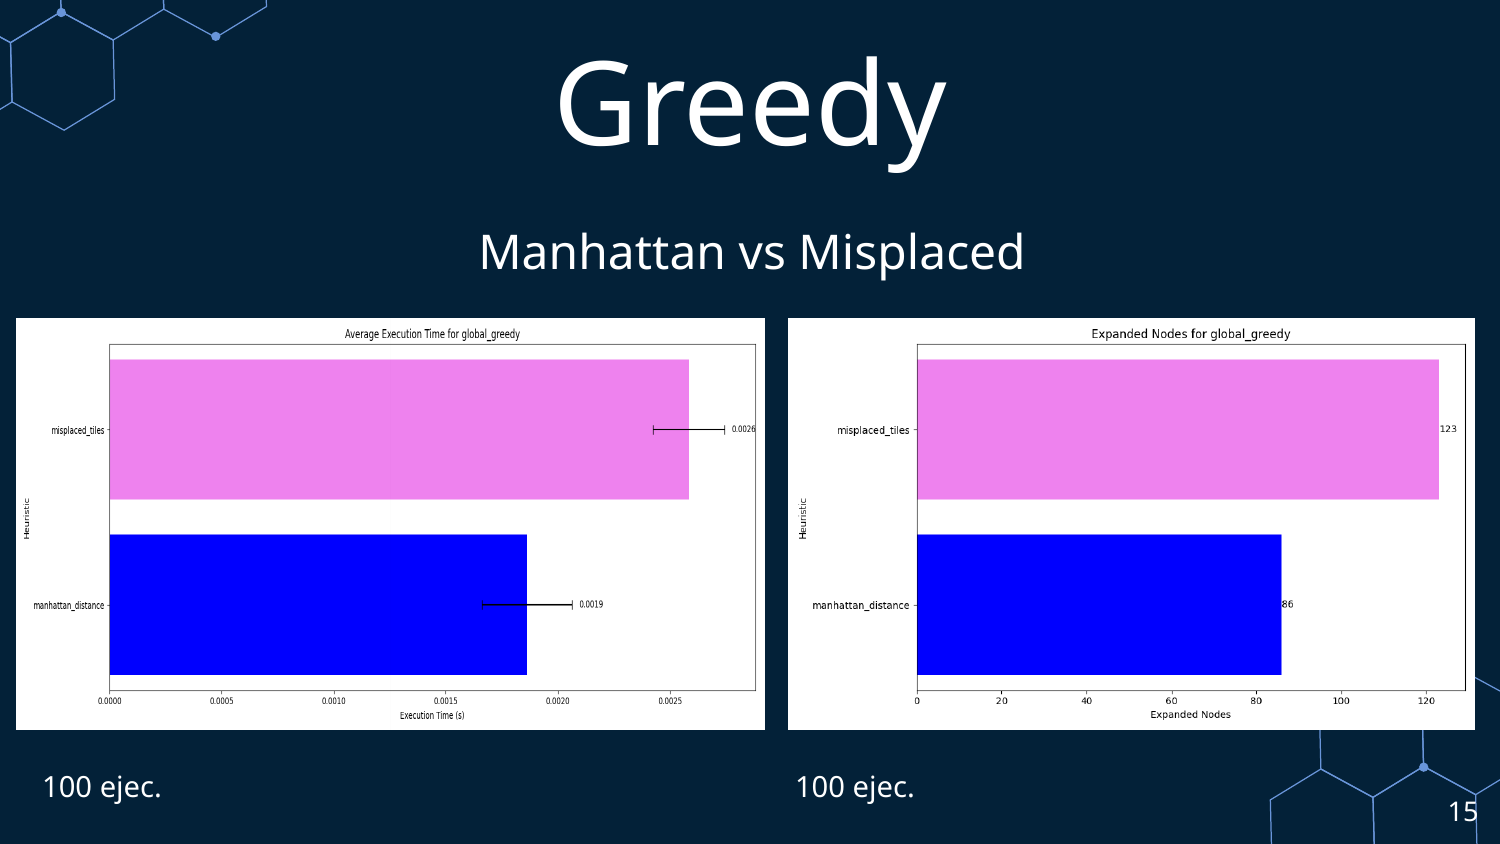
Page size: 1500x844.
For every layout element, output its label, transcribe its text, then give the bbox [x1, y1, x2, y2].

picture [788, 317, 1476, 731]
text_box 100 ejec. [27, 753, 232, 813]
slide_number ‹#› [1403, 779, 1494, 844]
title Greedy [118, 14, 1382, 201]
subtitle Manhattan vs Misplaced [127, 184, 1377, 295]
text_box 100 ejec. [780, 753, 985, 813]
picture [15, 317, 765, 731]
